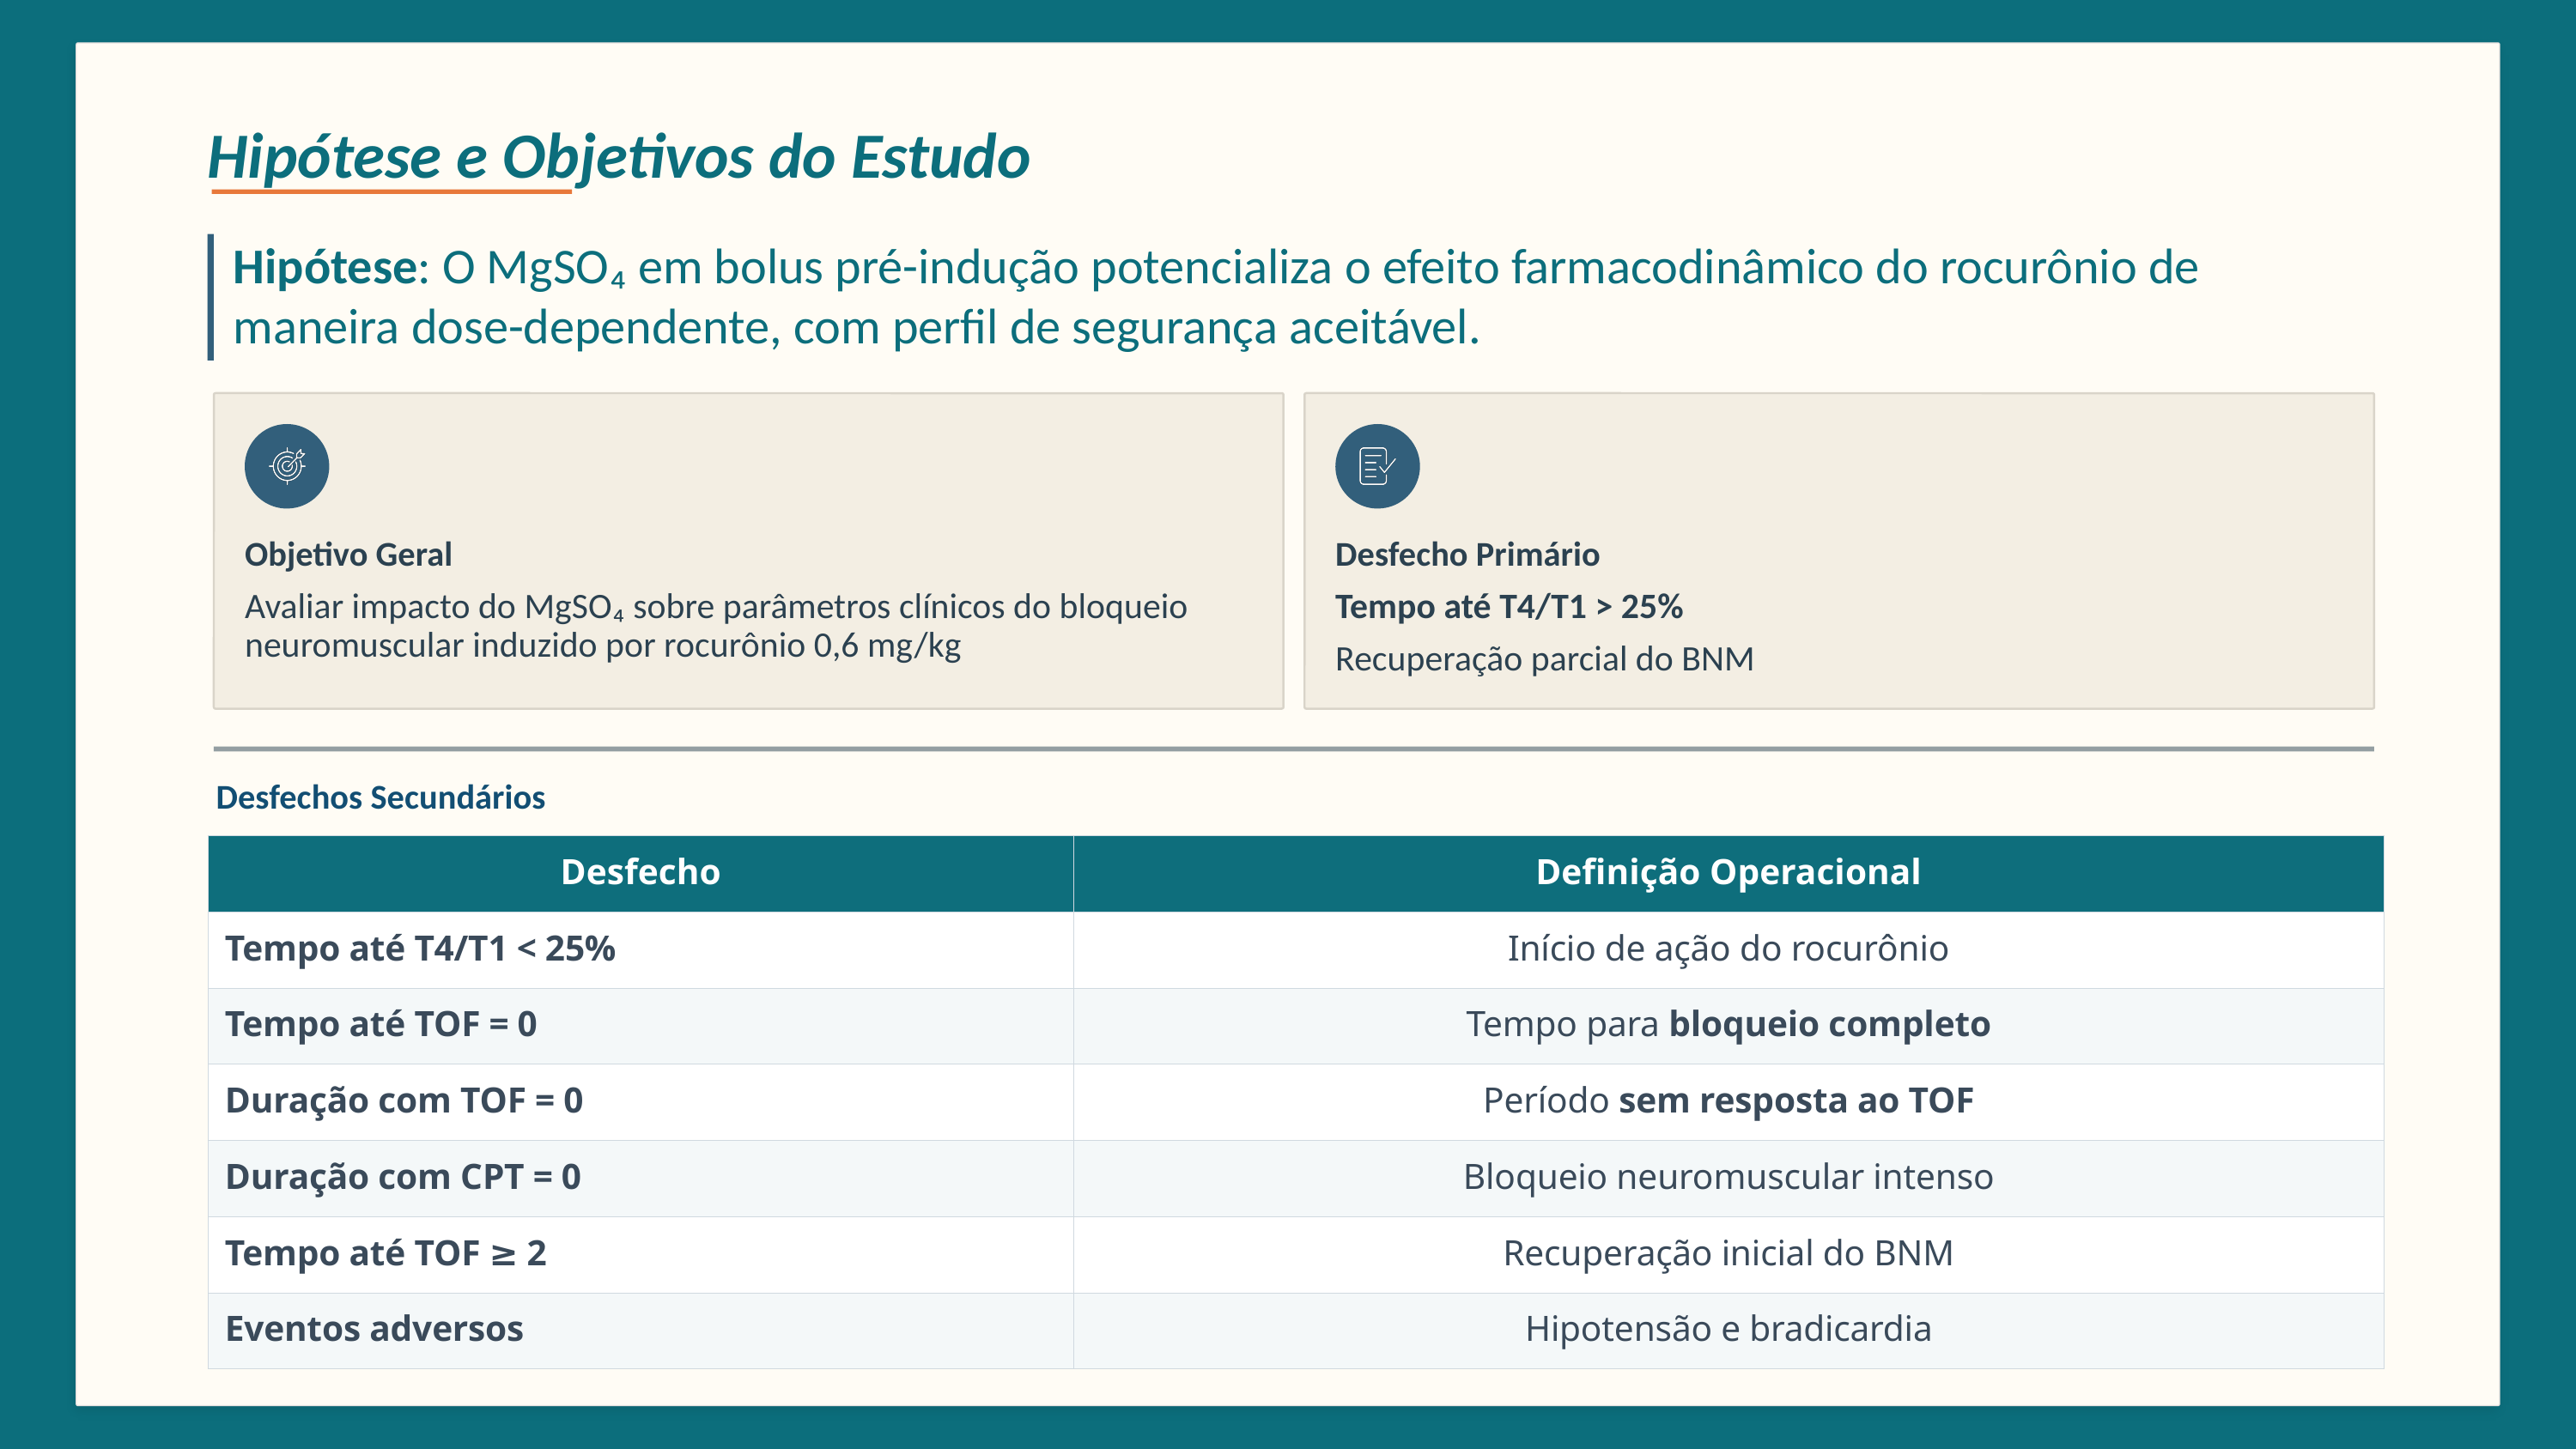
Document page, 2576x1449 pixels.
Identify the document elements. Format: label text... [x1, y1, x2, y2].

table_cell Período sem resposta ao TOF [1074, 1064, 2384, 1140]
table_cell Recuperação inicial do BNM [1074, 1217, 2384, 1293]
table_cell Tempo até TOF ≥ 2 [209, 1217, 1073, 1293]
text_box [206, 233, 2353, 404]
text_box Hipótese e Objetivos do Estudo [207, 103, 1191, 192]
table_cell Eventos adversos [209, 1294, 1073, 1368]
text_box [213, 392, 2375, 752]
table_cell Hipotensão e bradicardia [1074, 1294, 2384, 1368]
table_header Definição Operacional [1074, 836, 2384, 912]
table_cell Início de ação do rocurônio [1074, 912, 2384, 988]
table_header Desfecho [209, 836, 1073, 912]
table_cell Duração com TOF = 0 [209, 1064, 1073, 1140]
table_cell Tempo para bloqueio completo [1074, 989, 2384, 1064]
table_cell Tempo até TOF = 0 [209, 989, 1073, 1064]
table_cell Duração com CPT = 0 [209, 1141, 1073, 1216]
table_cell Bloqueio neuromuscular intenso [1074, 1141, 2384, 1216]
table_cell Tempo até T4/T1 < 25% [209, 912, 1073, 988]
text_box [76, 42, 2500, 1406]
text_box Desfechos Secundários [216, 772, 580, 816]
